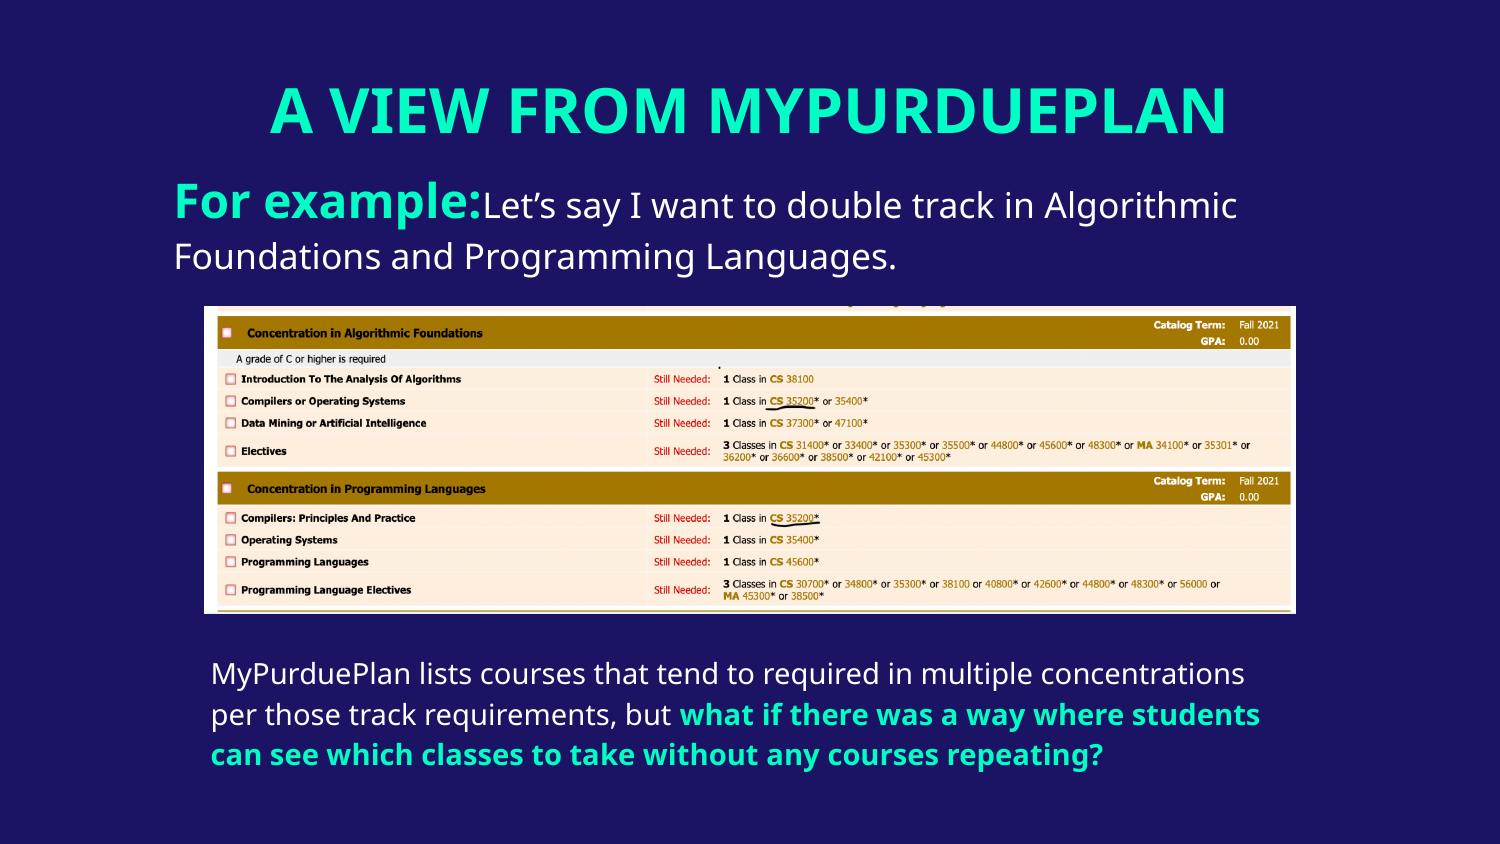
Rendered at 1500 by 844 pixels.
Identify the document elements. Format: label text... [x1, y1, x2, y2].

text_box For example:Let’s say I want to double track in Algorithmic Foundations and Programming Languages. [158, 155, 1342, 328]
picture [204, 306, 1296, 614]
title A VIEW FROM MYPURDUEPLAN [209, 56, 1291, 155]
text_box MyPurduePlan lists courses that tend to required in multiple concentrations per those track requirements, but what if there was a way where students can see which classes to take without any courses repeating? [195, 635, 1305, 789]
